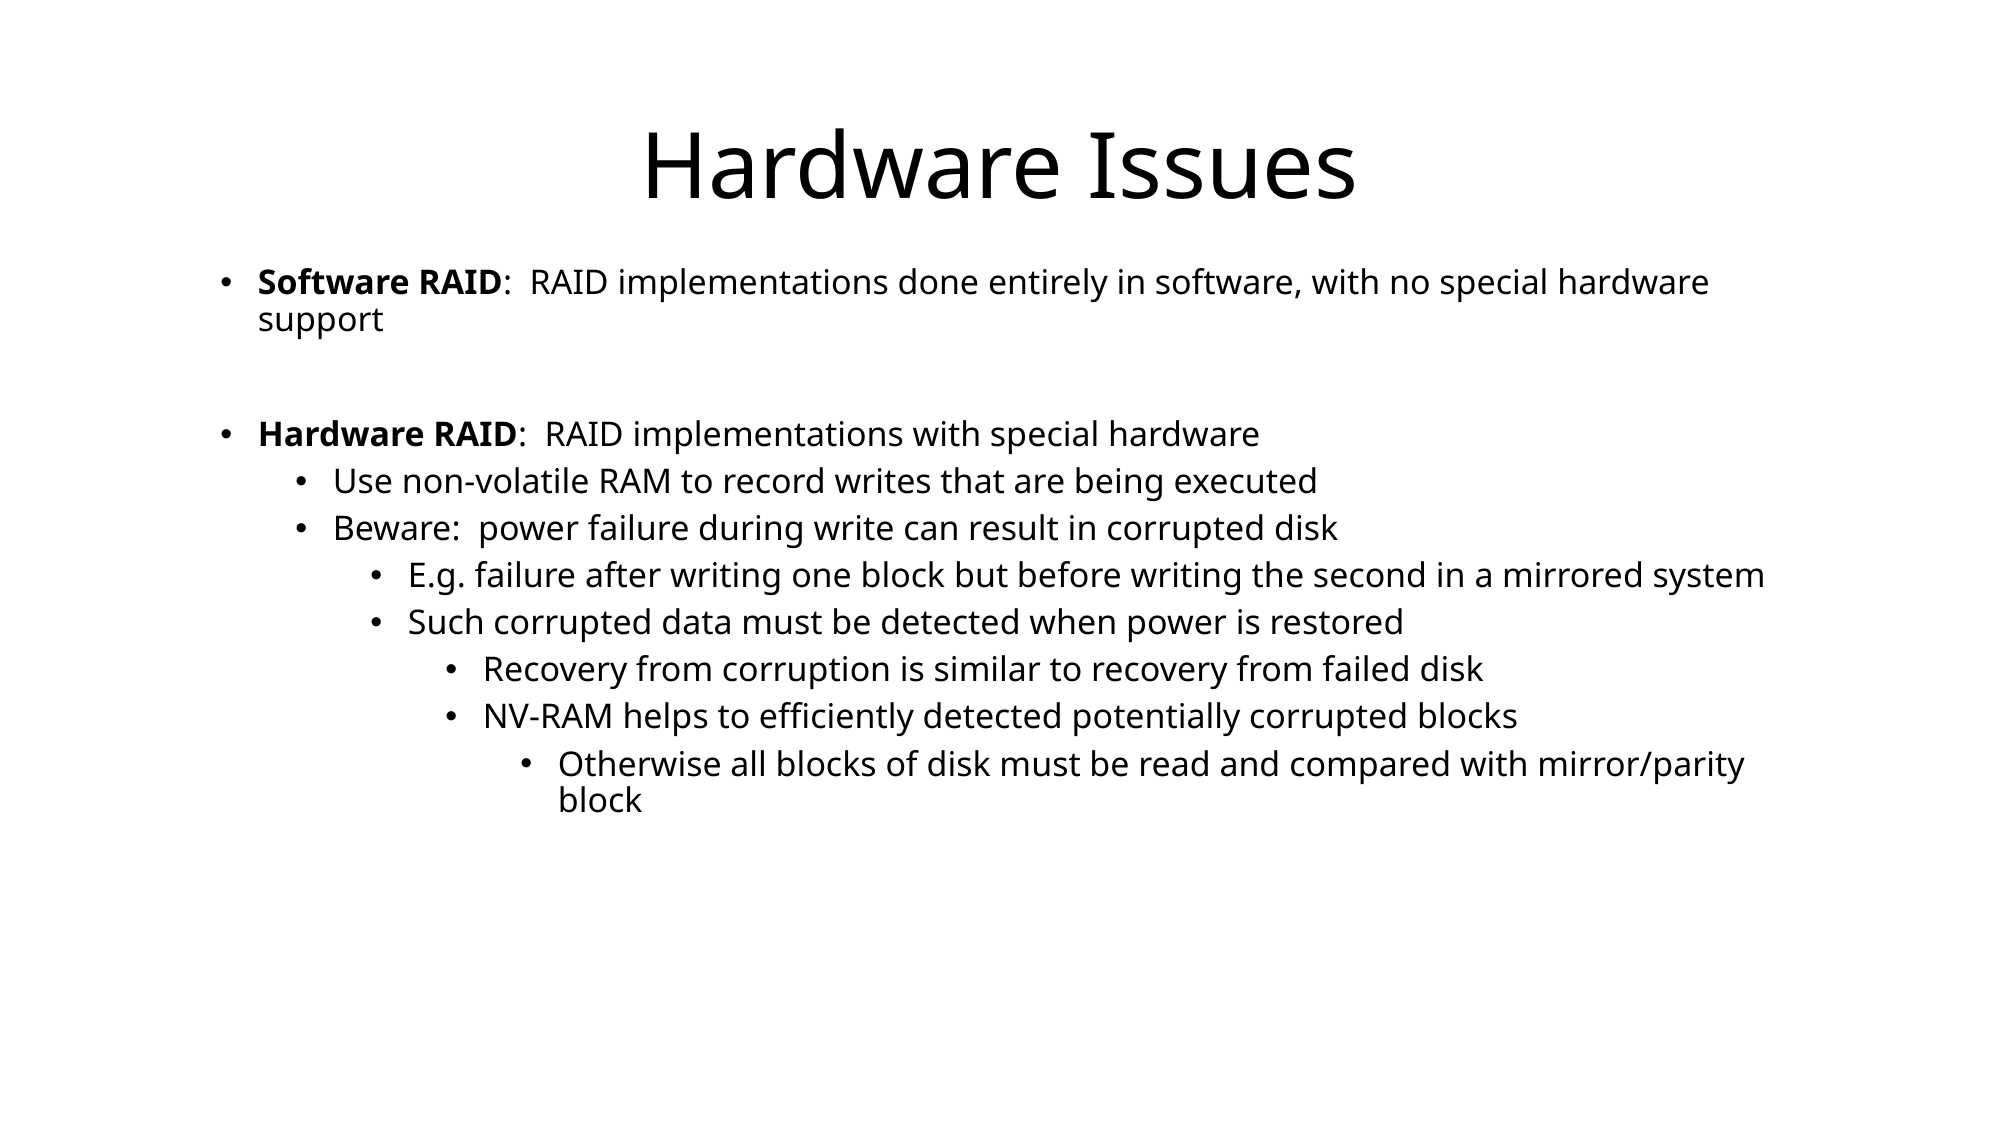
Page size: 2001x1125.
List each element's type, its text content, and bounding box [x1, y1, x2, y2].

list Software RAID: RAID implementations done entirely in software, with no special hardware support Hardware RAID: RAID implementations with special hardware Use non-volatile RAM to record writes that are being executed Beware: power failure during write can result in corrupted disk E.g. failure after writing one block but before writing the second in a mirrored system Such corrupted data must be detected when power is restored Recovery from corruption is similar to recovery from failed disk NV-RAM helps to efficiently detected potentially corrupted blocks Otherwise all blocks of disk must be read and compared with mirror/parity block [205, 258, 1795, 1066]
title Hardware Issues [137, 59, 1863, 278]
